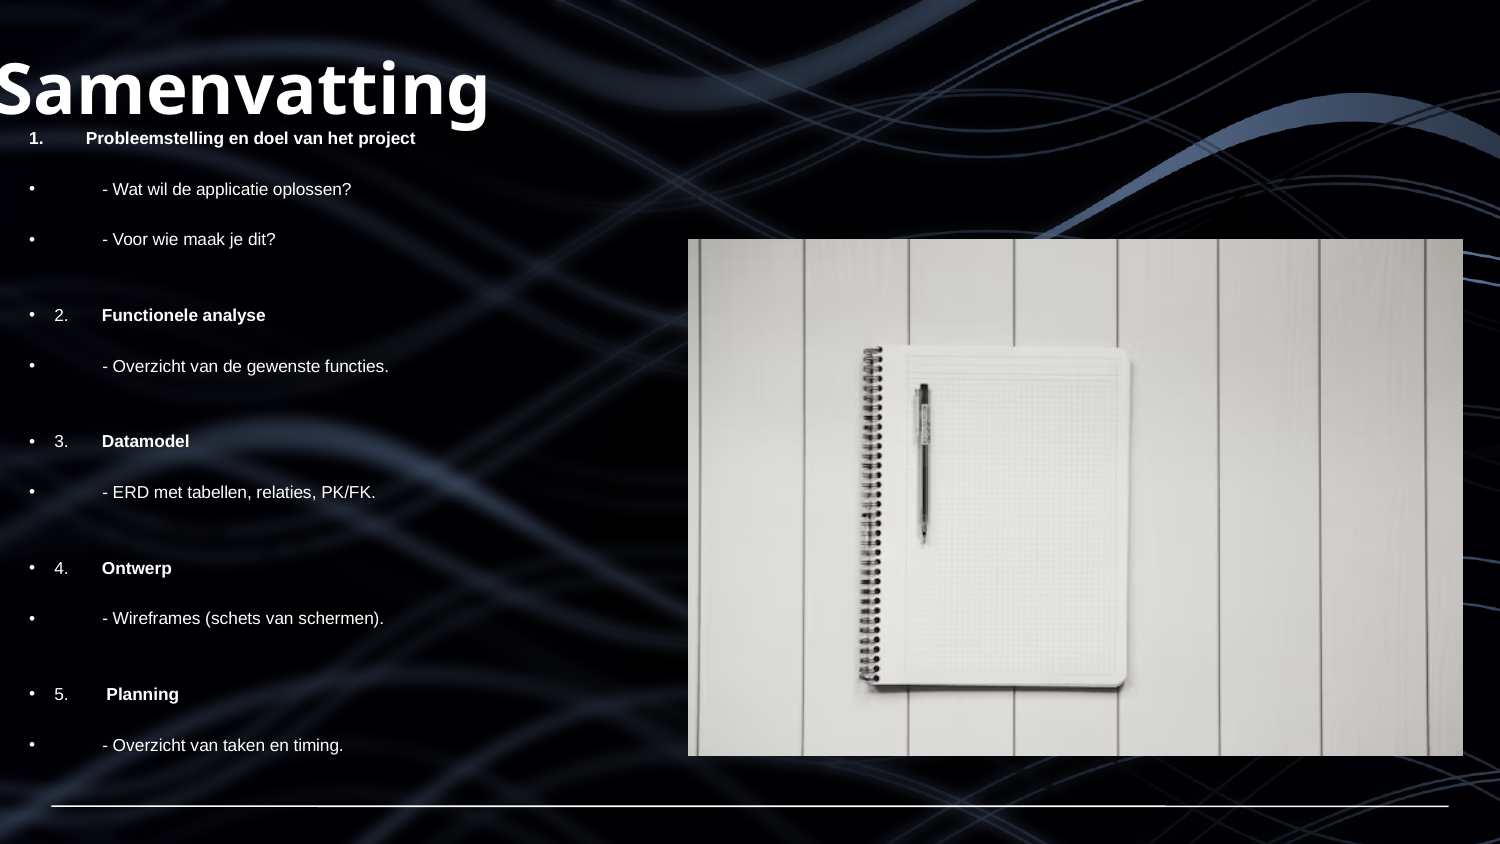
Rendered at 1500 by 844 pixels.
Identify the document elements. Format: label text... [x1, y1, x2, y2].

picture [0, 0, 1500, 844]
title Samenvatting [0, 13, 507, 144]
subtitle Probleemstelling en doel van het project - Wat wil de applicatie oplossen? - Voor wie maak je dit? 2. Functionele analyse - Overzicht van de gewenste functies. 3. Datamodel - ERD met tabellen, relaties, PK/FK. 4. Ontwerp - Wireframes (schets van schermen). 5. Planning - Overzicht van taken en timing. [14, 114, 750, 821]
